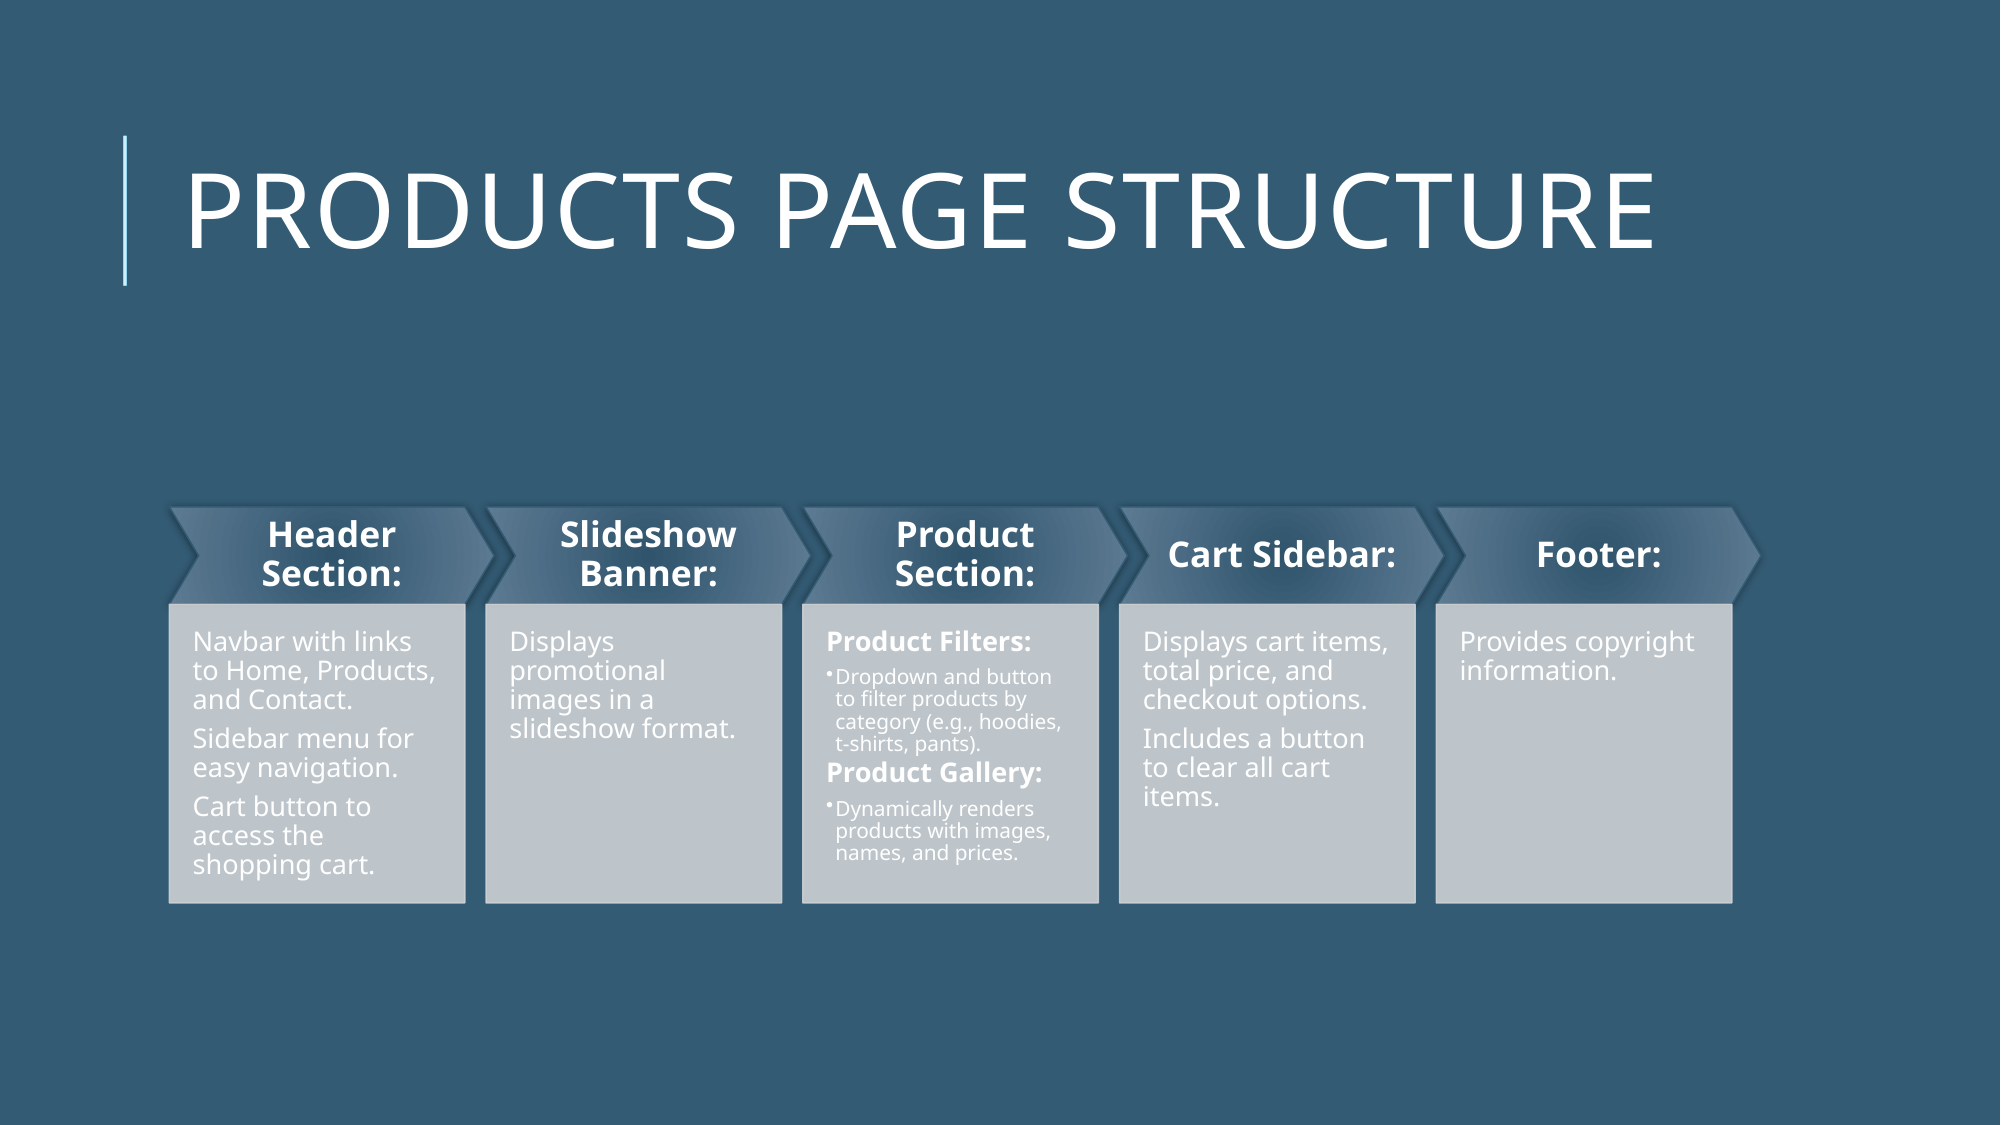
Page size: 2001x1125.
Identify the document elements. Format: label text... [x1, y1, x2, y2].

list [167, 374, 1763, 1036]
title Products Page Structure [168, 96, 1763, 342]
